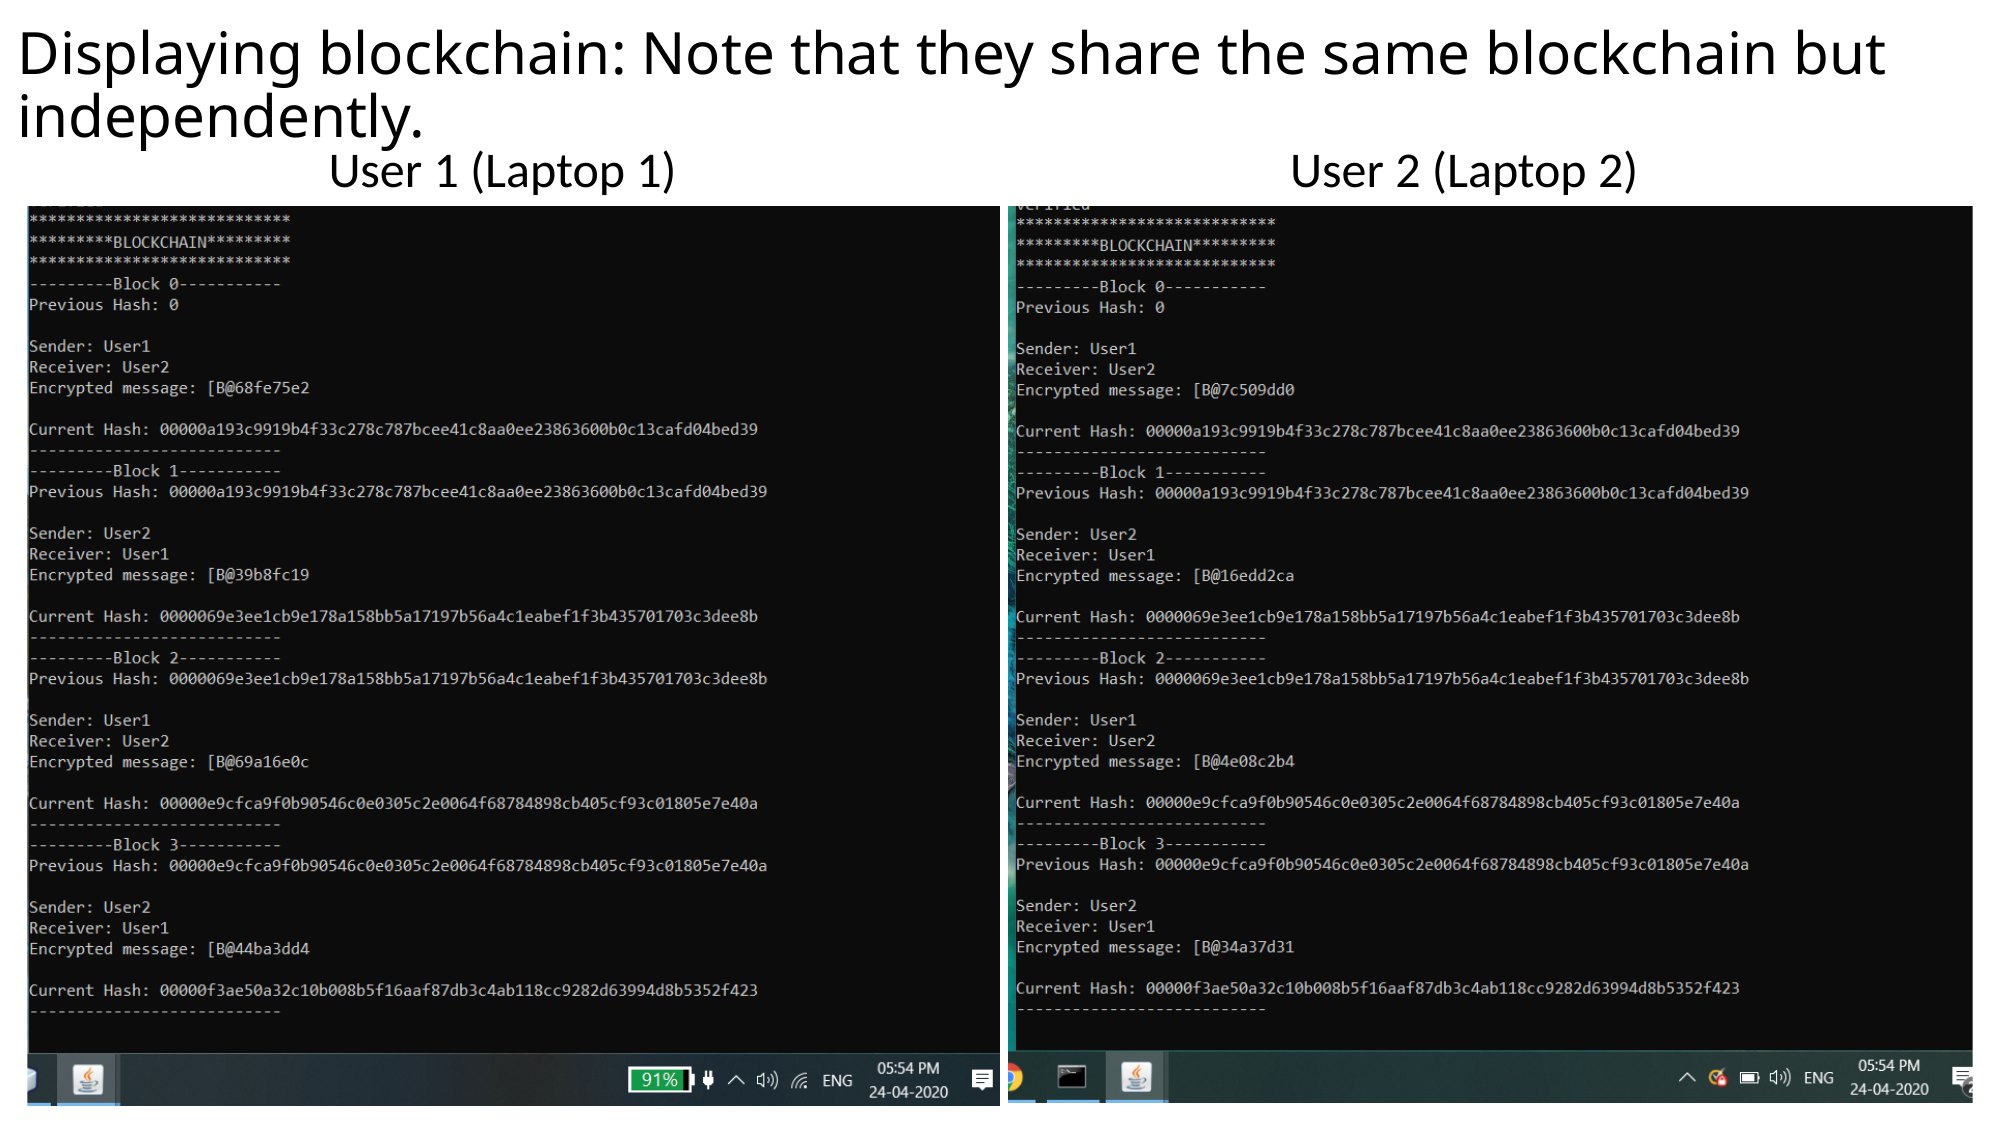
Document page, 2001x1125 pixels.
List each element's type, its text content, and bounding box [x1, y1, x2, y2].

text_box User 2 (Laptop 2) [1275, 130, 1706, 205]
title Displaying blockchain: Note that they share the same blockchain but independently. [2, 3, 2000, 172]
picture [1007, 206, 1973, 1103]
text_box User 1 (Laptop 1) [313, 130, 744, 206]
picture [27, 206, 1001, 1122]
